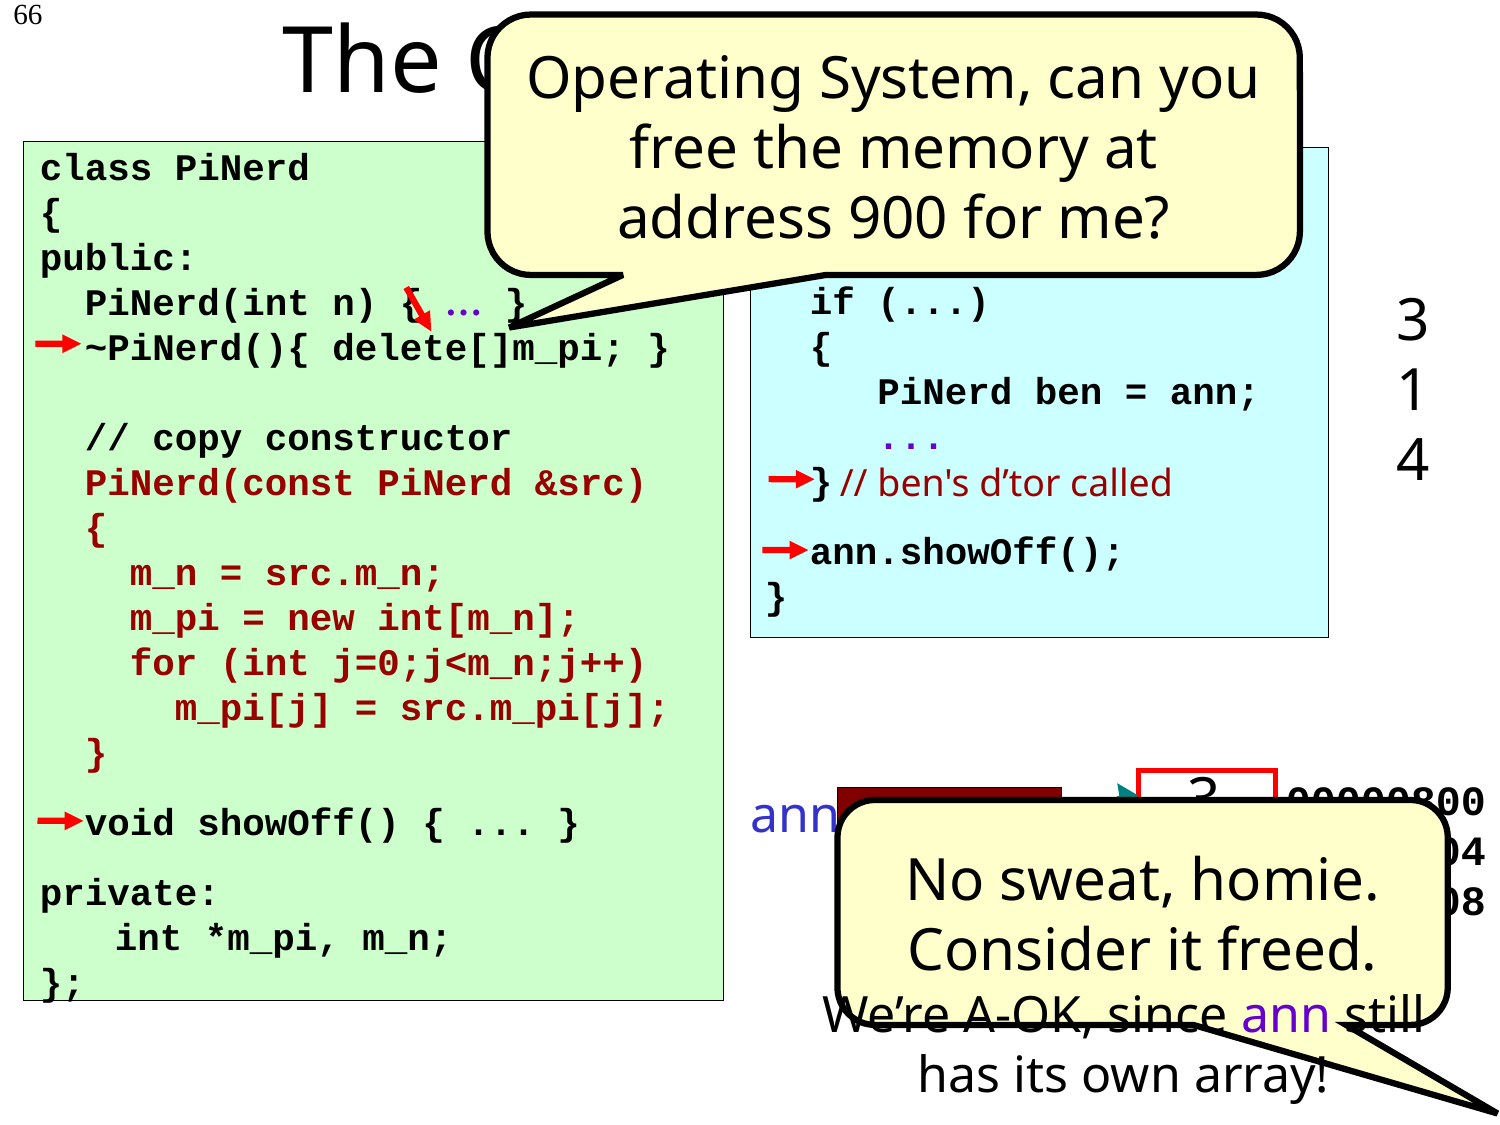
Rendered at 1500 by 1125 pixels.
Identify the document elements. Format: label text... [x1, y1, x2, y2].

text_box class PiNerd { public: PiNerd(int n) { … } ~PiNerd(){ delete[]m_pi; } // copy constructor PiNerd(const PiNerd &src) { m_n = src.m_n; m_pi = new int[m_n]; for (int j=0;j<m_n;j++) m_pi[j] = src.m_pi[j]; } void showOff() { ... } private: int *m_pi, m_n; }; [0, 135, 755, 1071]
text_box [35, 337, 82, 350]
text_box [737, 753, 1500, 1125]
text_box [37, 814, 84, 828]
text_box The Copy Constructor [112, 0, 1388, 150]
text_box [749, 134, 1413, 638]
text_box 3 1 4 [1416, 274, 1445, 500]
slide_number 66 [0, 0, 58, 63]
text_box [406, 287, 432, 332]
text_box Operating System, can you free the memory at address 900 for me? [487, 14, 1300, 328]
